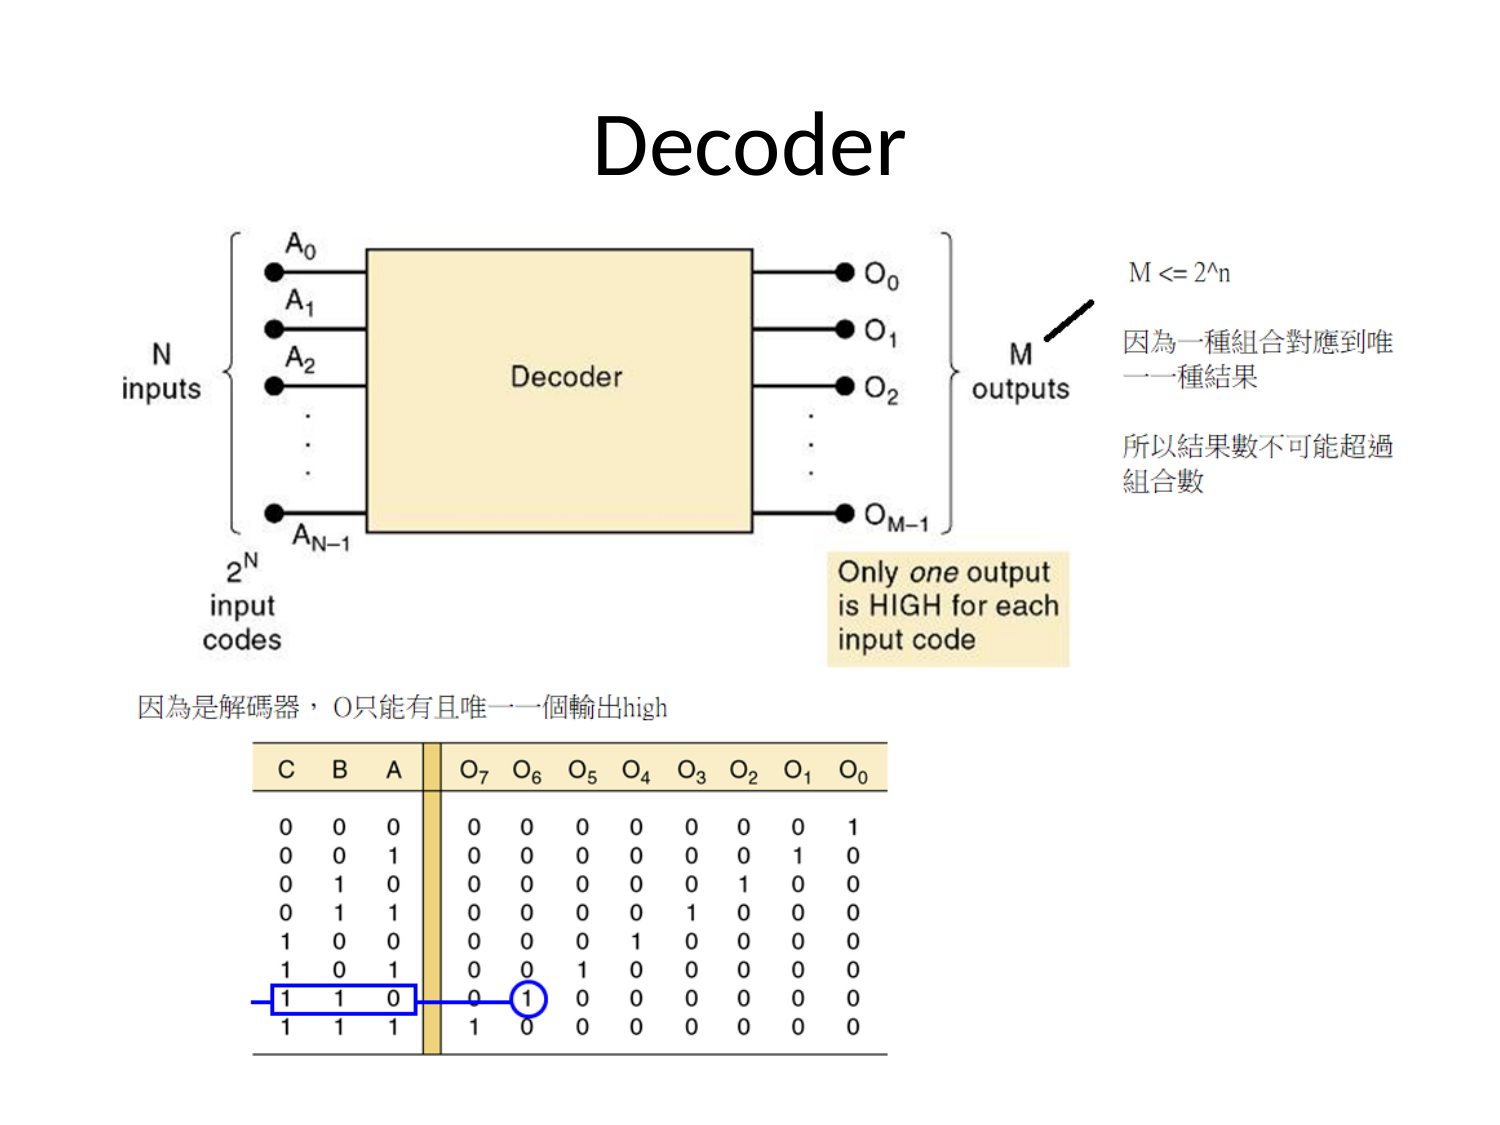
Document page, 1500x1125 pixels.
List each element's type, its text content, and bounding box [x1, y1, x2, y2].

picture [100, 207, 1412, 1066]
title Decoder [75, 45, 1425, 233]
